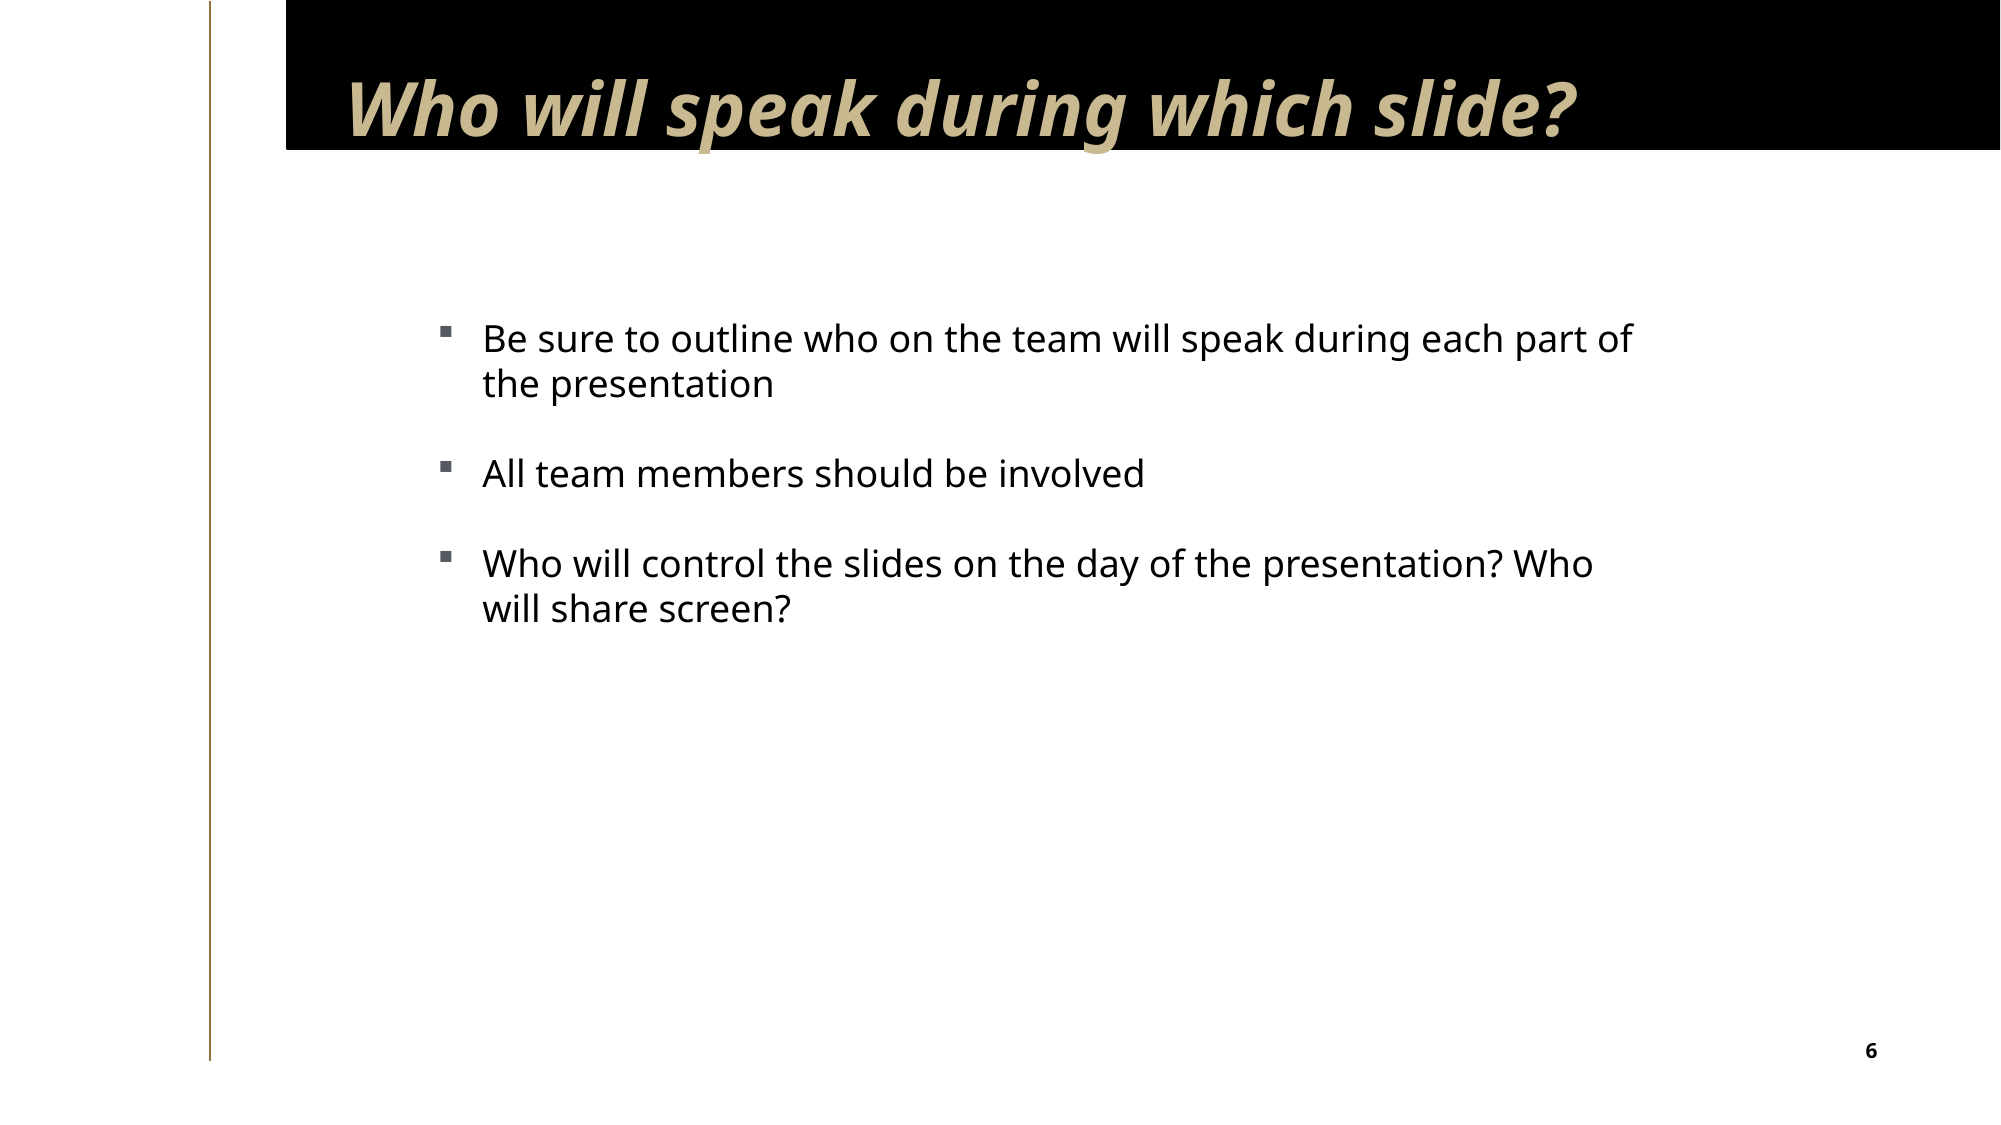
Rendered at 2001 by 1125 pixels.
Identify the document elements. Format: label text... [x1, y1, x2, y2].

slide_number 6 [1831, 1021, 1912, 1082]
title Who will speak during which slide? [343, 69, 1659, 159]
list Be sure to outline who on the team will speak during each part of the presentation All team members should be involved Who will control the slides on the day of the presentation? Who will share screen? [437, 314, 1646, 875]
